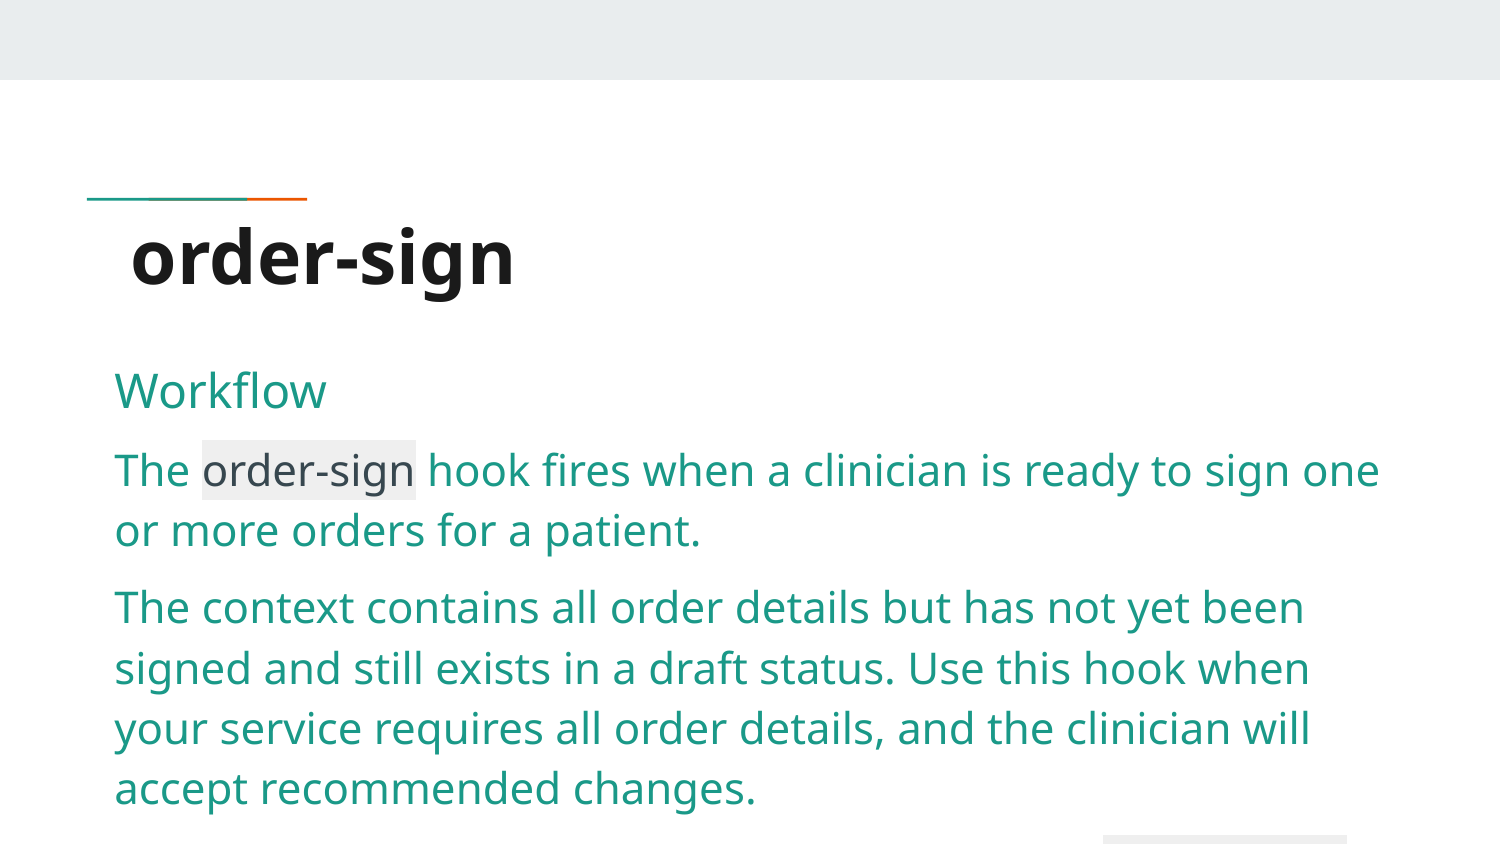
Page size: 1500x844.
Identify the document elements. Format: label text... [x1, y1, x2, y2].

title order-sign [119, 216, 1381, 305]
text_box Workflow The order-sign hook fires when a clinician is ready to sign one or more orders for a patient. The context contains all order details but has not yet been signed and still exists in a draft status. Use this hook when your service requires all order details, and the clinician will accept recommended changes. This hook is intended to replace (deprecate) the medication-prescribe and order-review hooks. [103, 332, 1397, 844]
